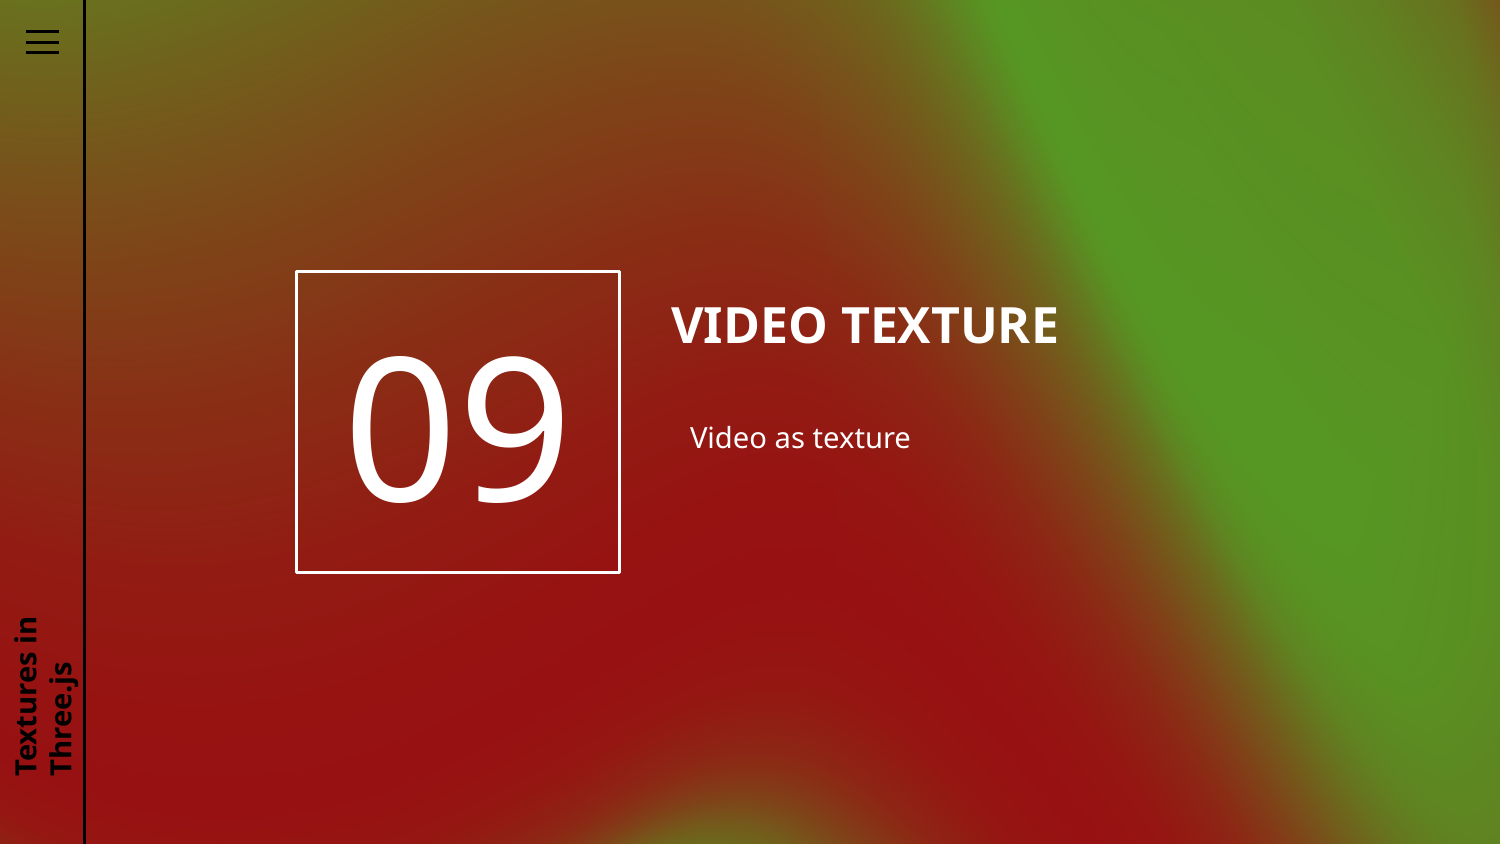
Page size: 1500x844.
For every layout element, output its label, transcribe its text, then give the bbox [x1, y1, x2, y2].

picture [0, 0, 83, 844]
title 09 [295, 270, 621, 574]
subtitle Video as texture [656, 404, 1204, 573]
picture [86, 0, 1500, 844]
title VIDEO TEXTURE [656, 271, 1204, 390]
text_box [15, 15, 70, 70]
